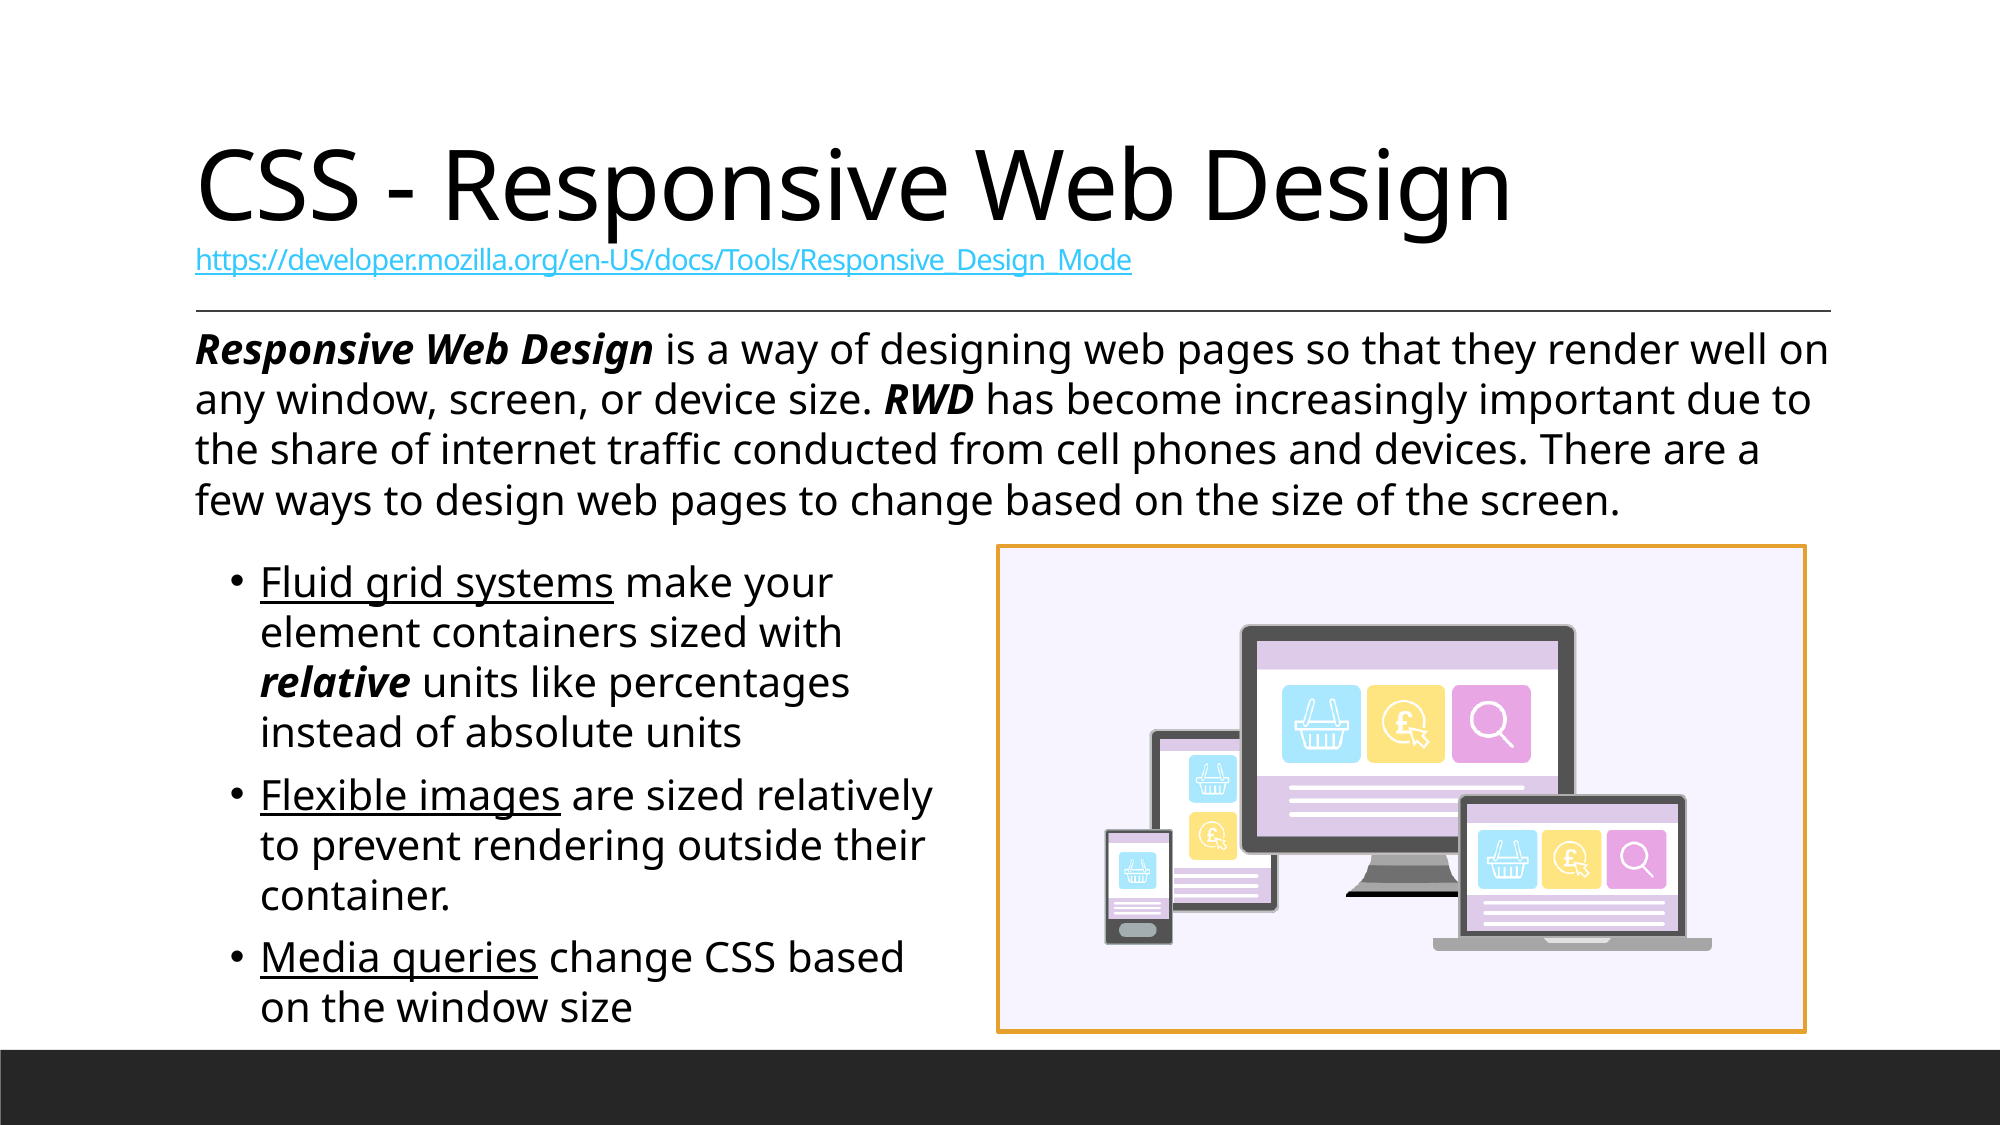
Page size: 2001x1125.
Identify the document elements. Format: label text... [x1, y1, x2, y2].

title CSS - Responsive Web Design https://developer.mozilla.org/en-US/docs/Tools/Responsive_Design_Mode [180, 47, 1830, 285]
text_box Responsive Web Design is a way of designing web pages so that they render well on any window, screen, or device size. RWD has become increasingly important due to the share of internet traffic conducted from cell phones and devices. There are a few ways to design web pages to change based on the size of the screen. [179, 315, 1855, 531]
list Fluid grid systems make your element containers sized with relative units like percentages instead of absolute units Flexible images are sized relatively to prevent rendering outside their container. Media queries change CSS based on the window size [196, 547, 967, 1043]
picture [999, 547, 1804, 1030]
